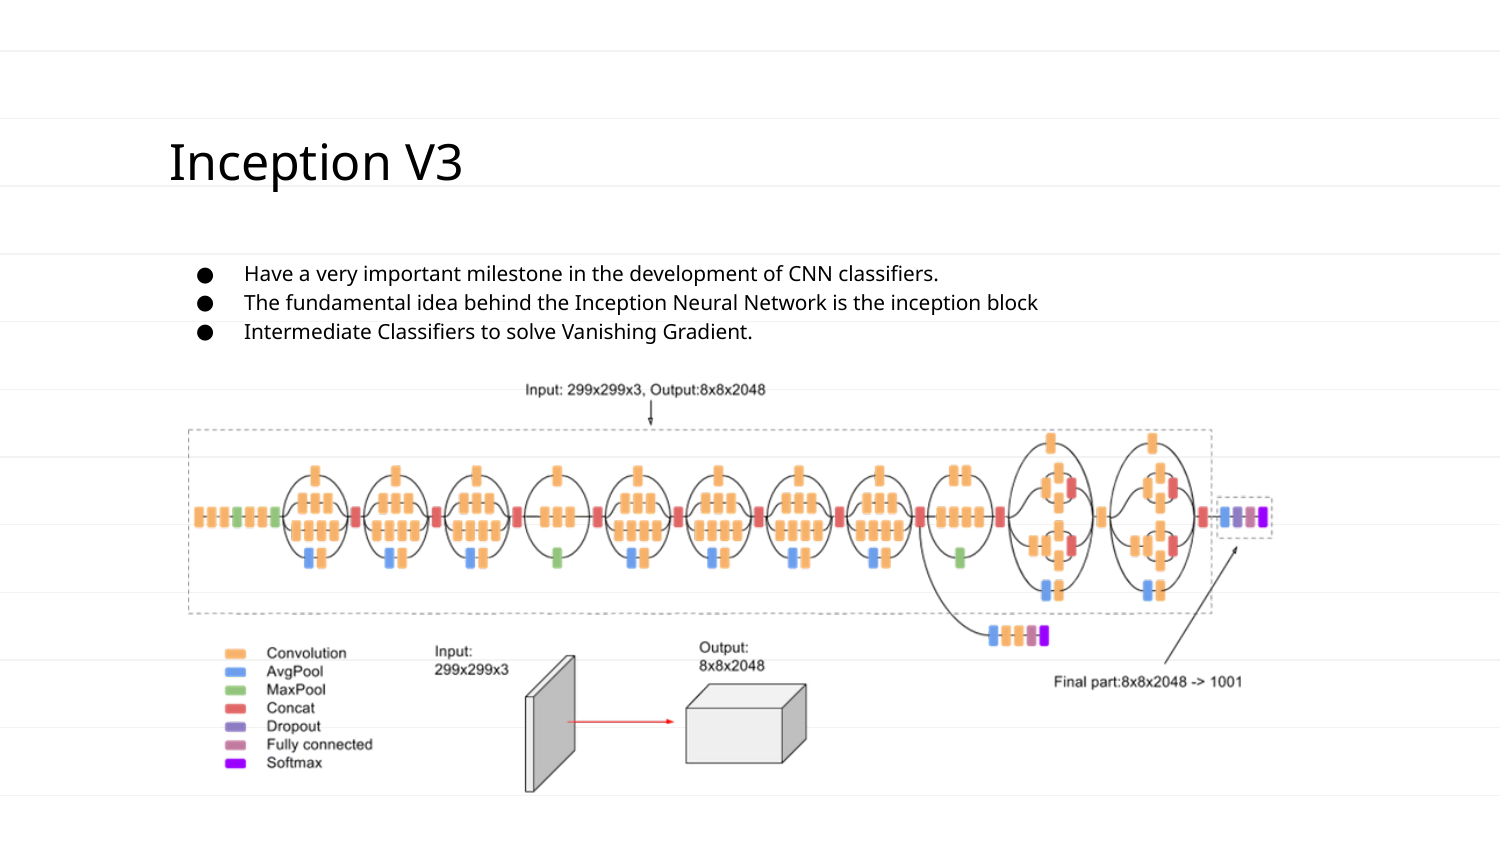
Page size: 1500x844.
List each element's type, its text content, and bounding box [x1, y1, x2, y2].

picture [188, 370, 1351, 823]
list Have a very important milestone in the development of CNN classifiers. The fundamental idea behind the Inception Neural Network is the inception block Intermediate Classifiers to solve Vanishing Gradient. [154, 242, 1149, 743]
title Inception V3 [154, 84, 1351, 205]
